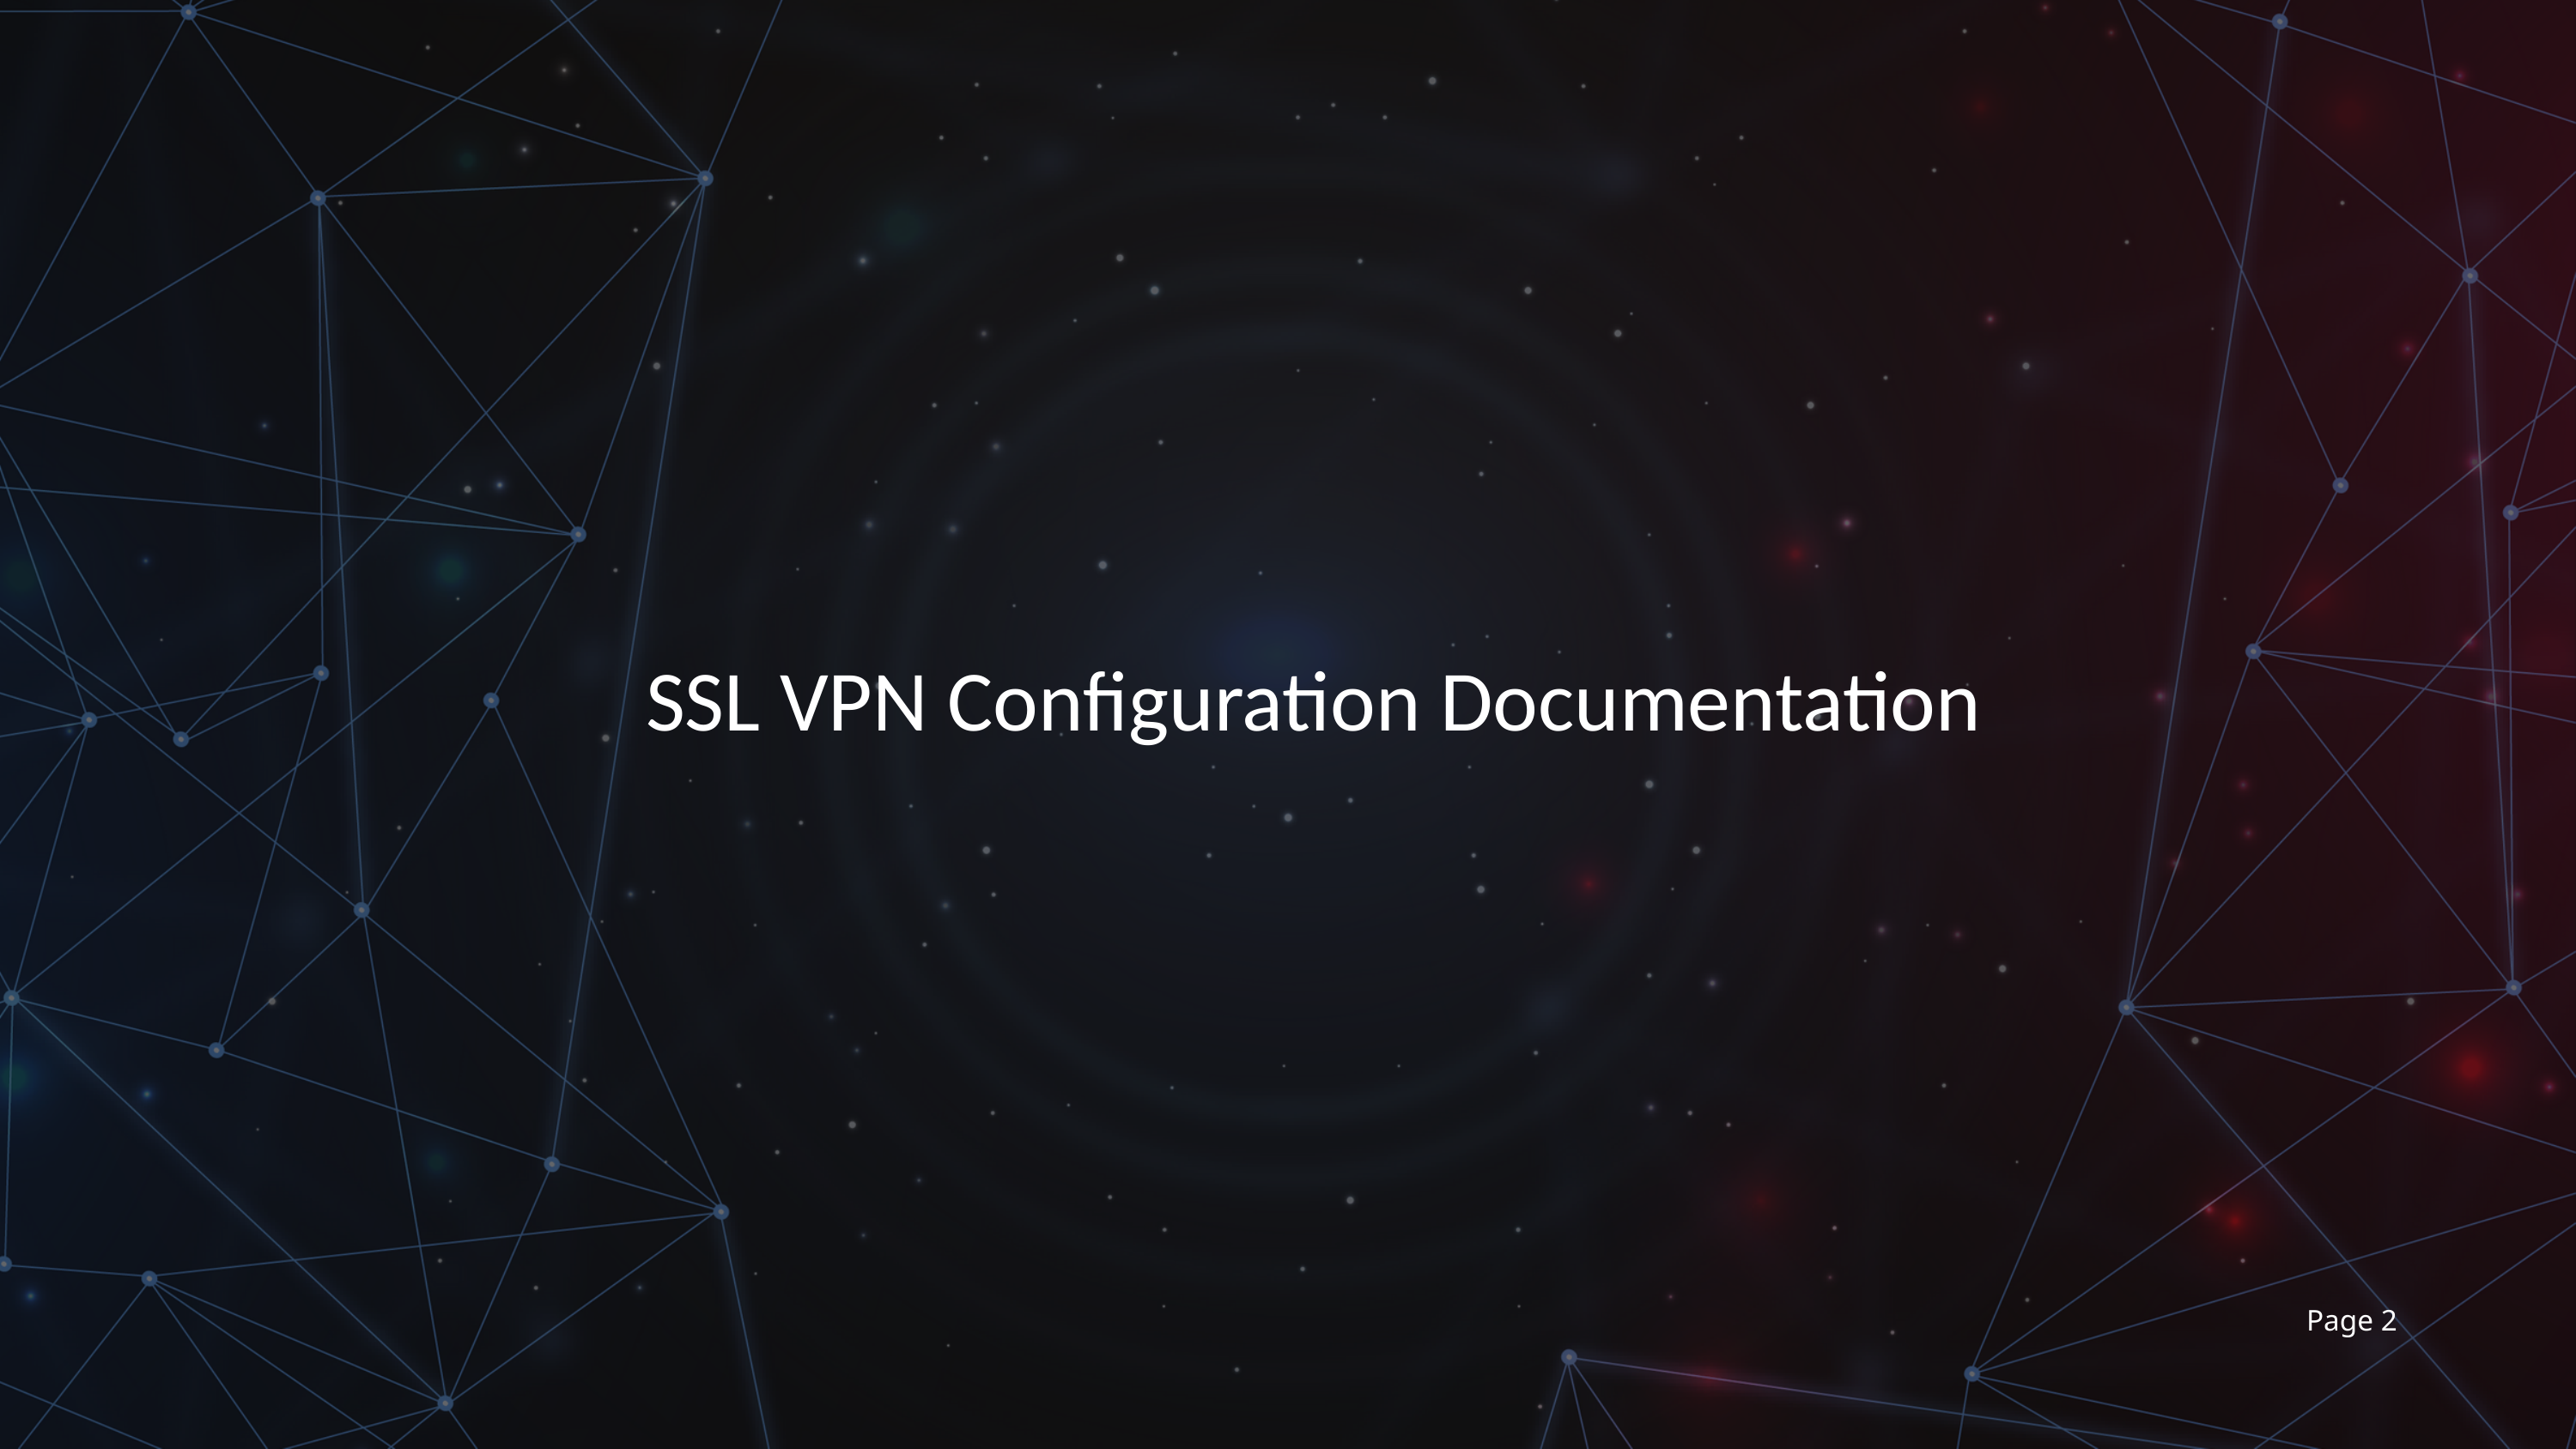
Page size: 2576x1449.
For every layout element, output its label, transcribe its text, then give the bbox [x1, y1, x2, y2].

text_box SSL VPN Configuration Documentation [633, 638, 2125, 755]
text_box [0, 0, 2576, 1449]
text_box Page 2 [2306, 1296, 2397, 1337]
text_box [144, 391, 1340, 603]
